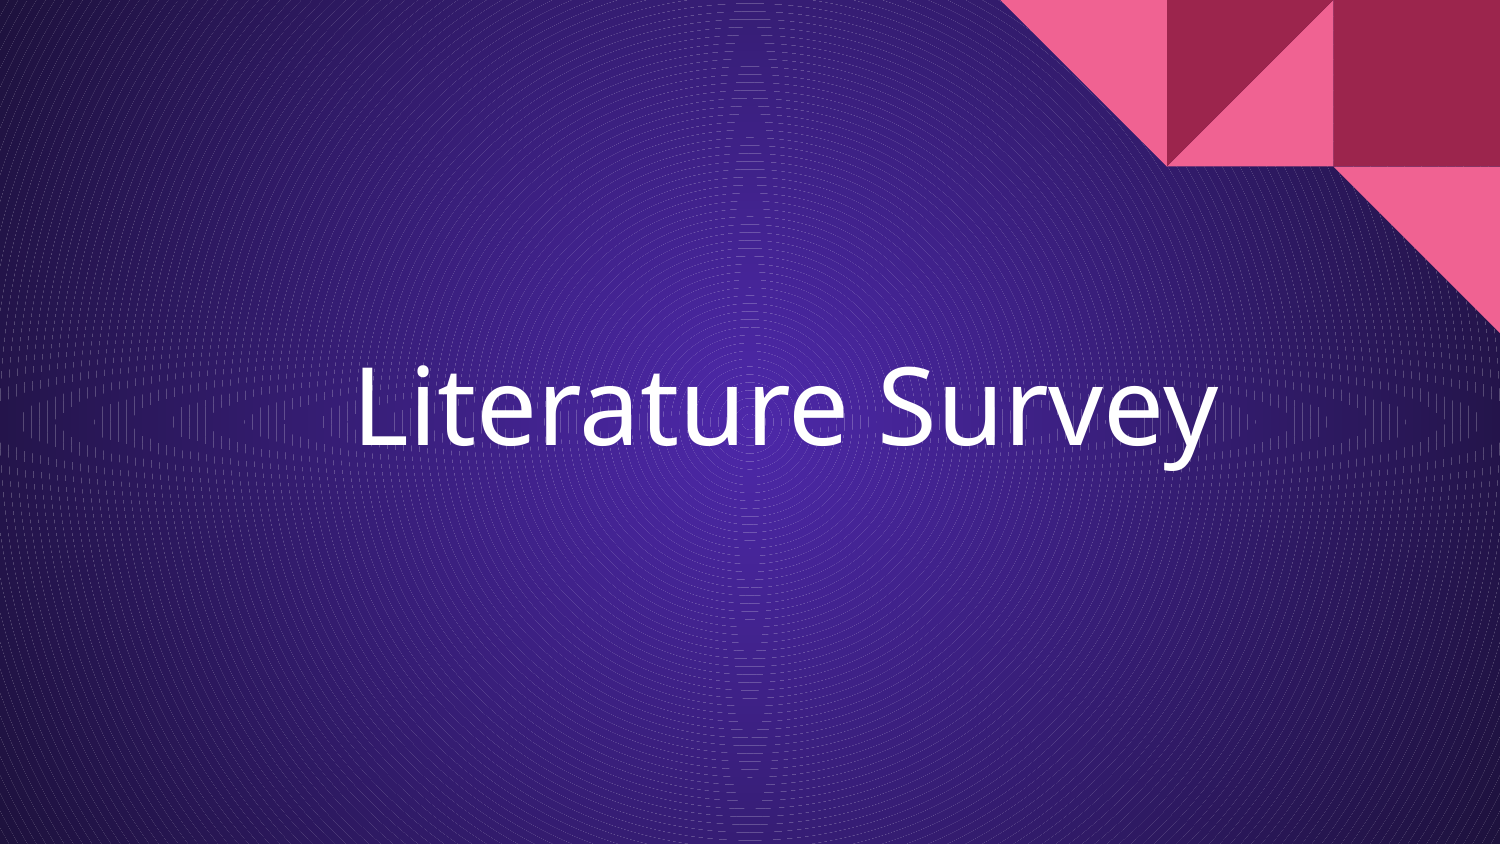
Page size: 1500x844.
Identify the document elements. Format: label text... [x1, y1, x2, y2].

title Literature Survey [337, 66, 1260, 738]
